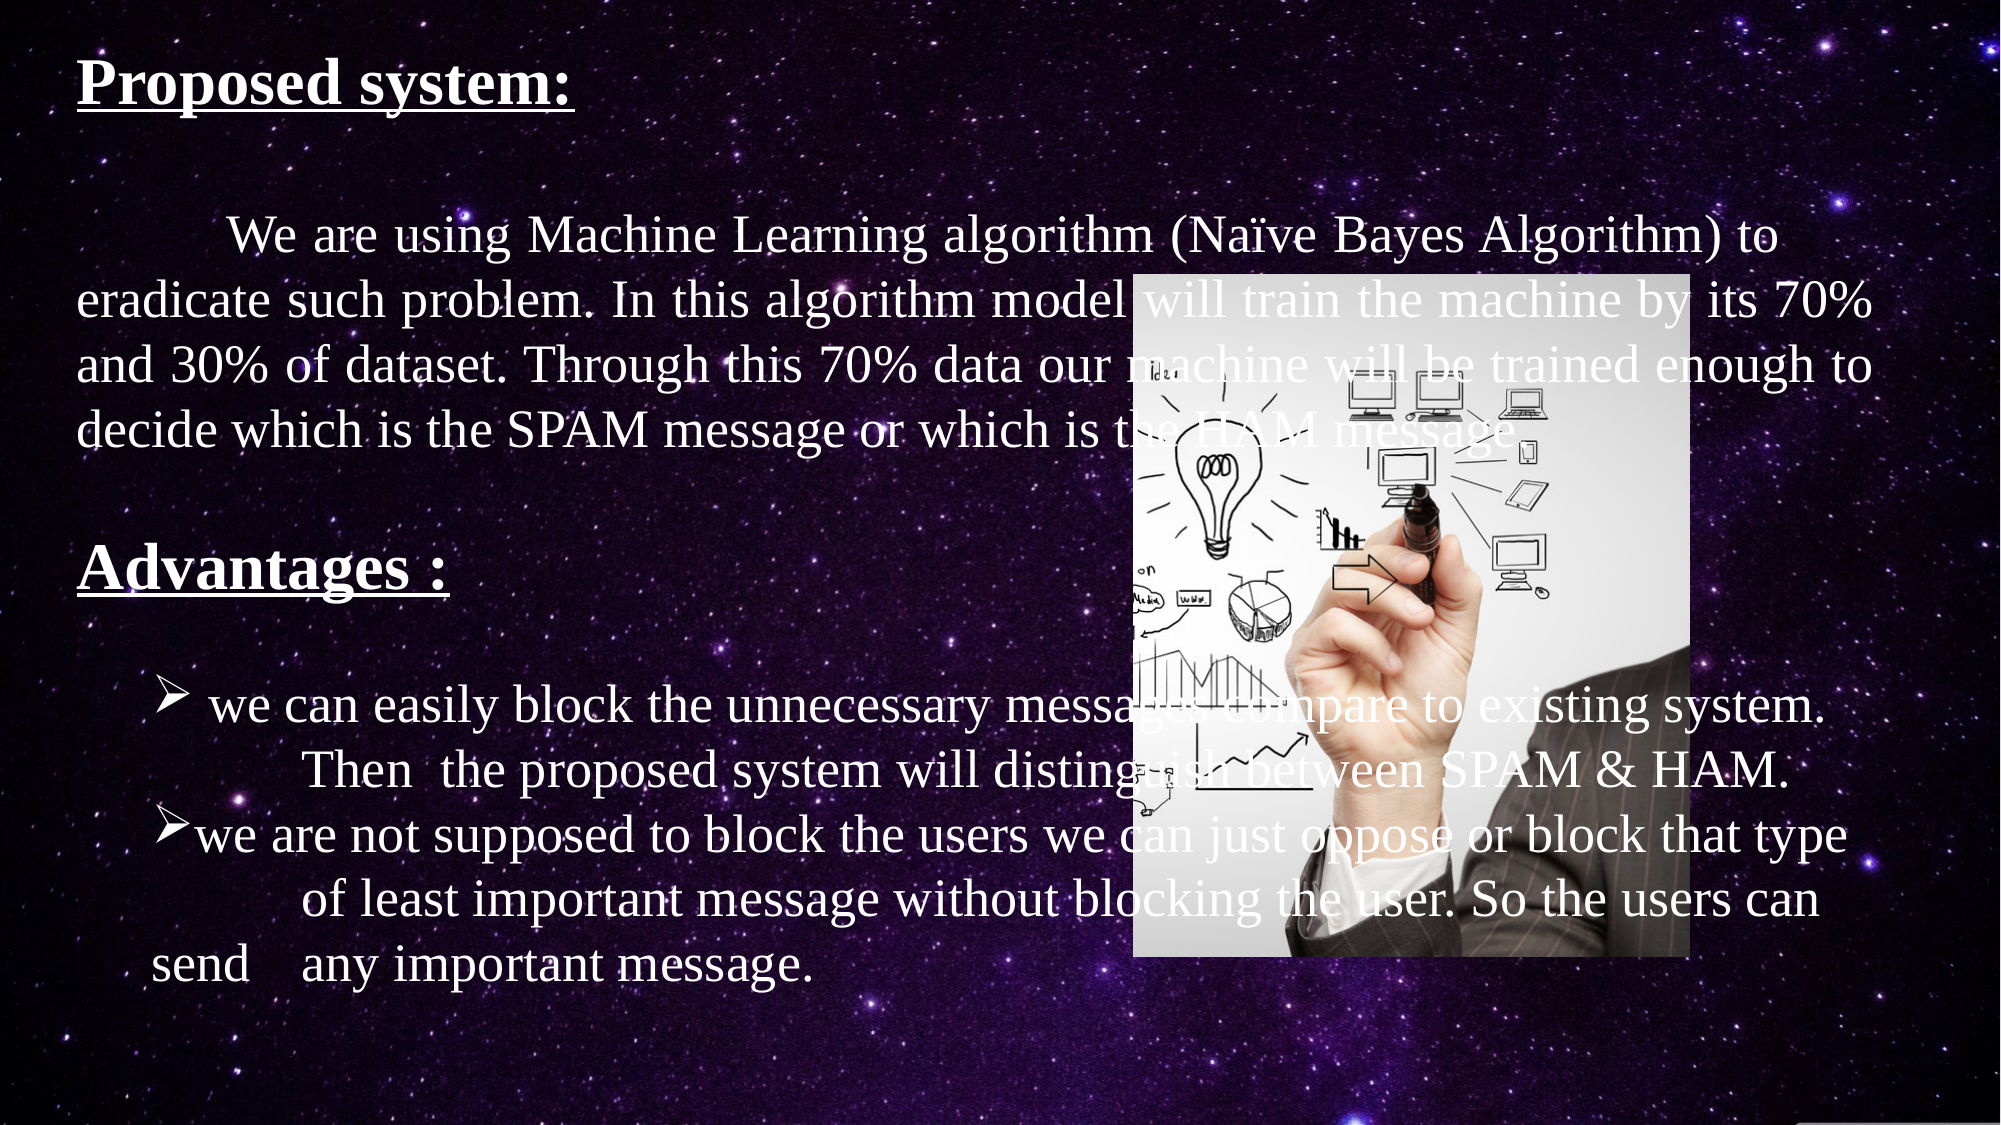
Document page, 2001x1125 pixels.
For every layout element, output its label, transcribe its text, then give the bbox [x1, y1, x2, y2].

picture [0, 0, 2001, 1125]
text_box Proposed system: We are using Machine Learning algorithm (Naïve Bayes Algorithm) to eradicate such problem. In this algorithm model will train the machine by its 70% and 30% of dataset. Through this 70% data our machine will be trained enough to decide which is the SPAM message or which is the HAM message. Advantages : we can easily block the unnecessary messages compare to existing system. Then the proposed system will distinguish between SPAM & HAM. we are not supposed to block the users we can just oppose or block that type of least important message without blocking the user. So the users can send any important message. [61, 30, 1891, 1066]
